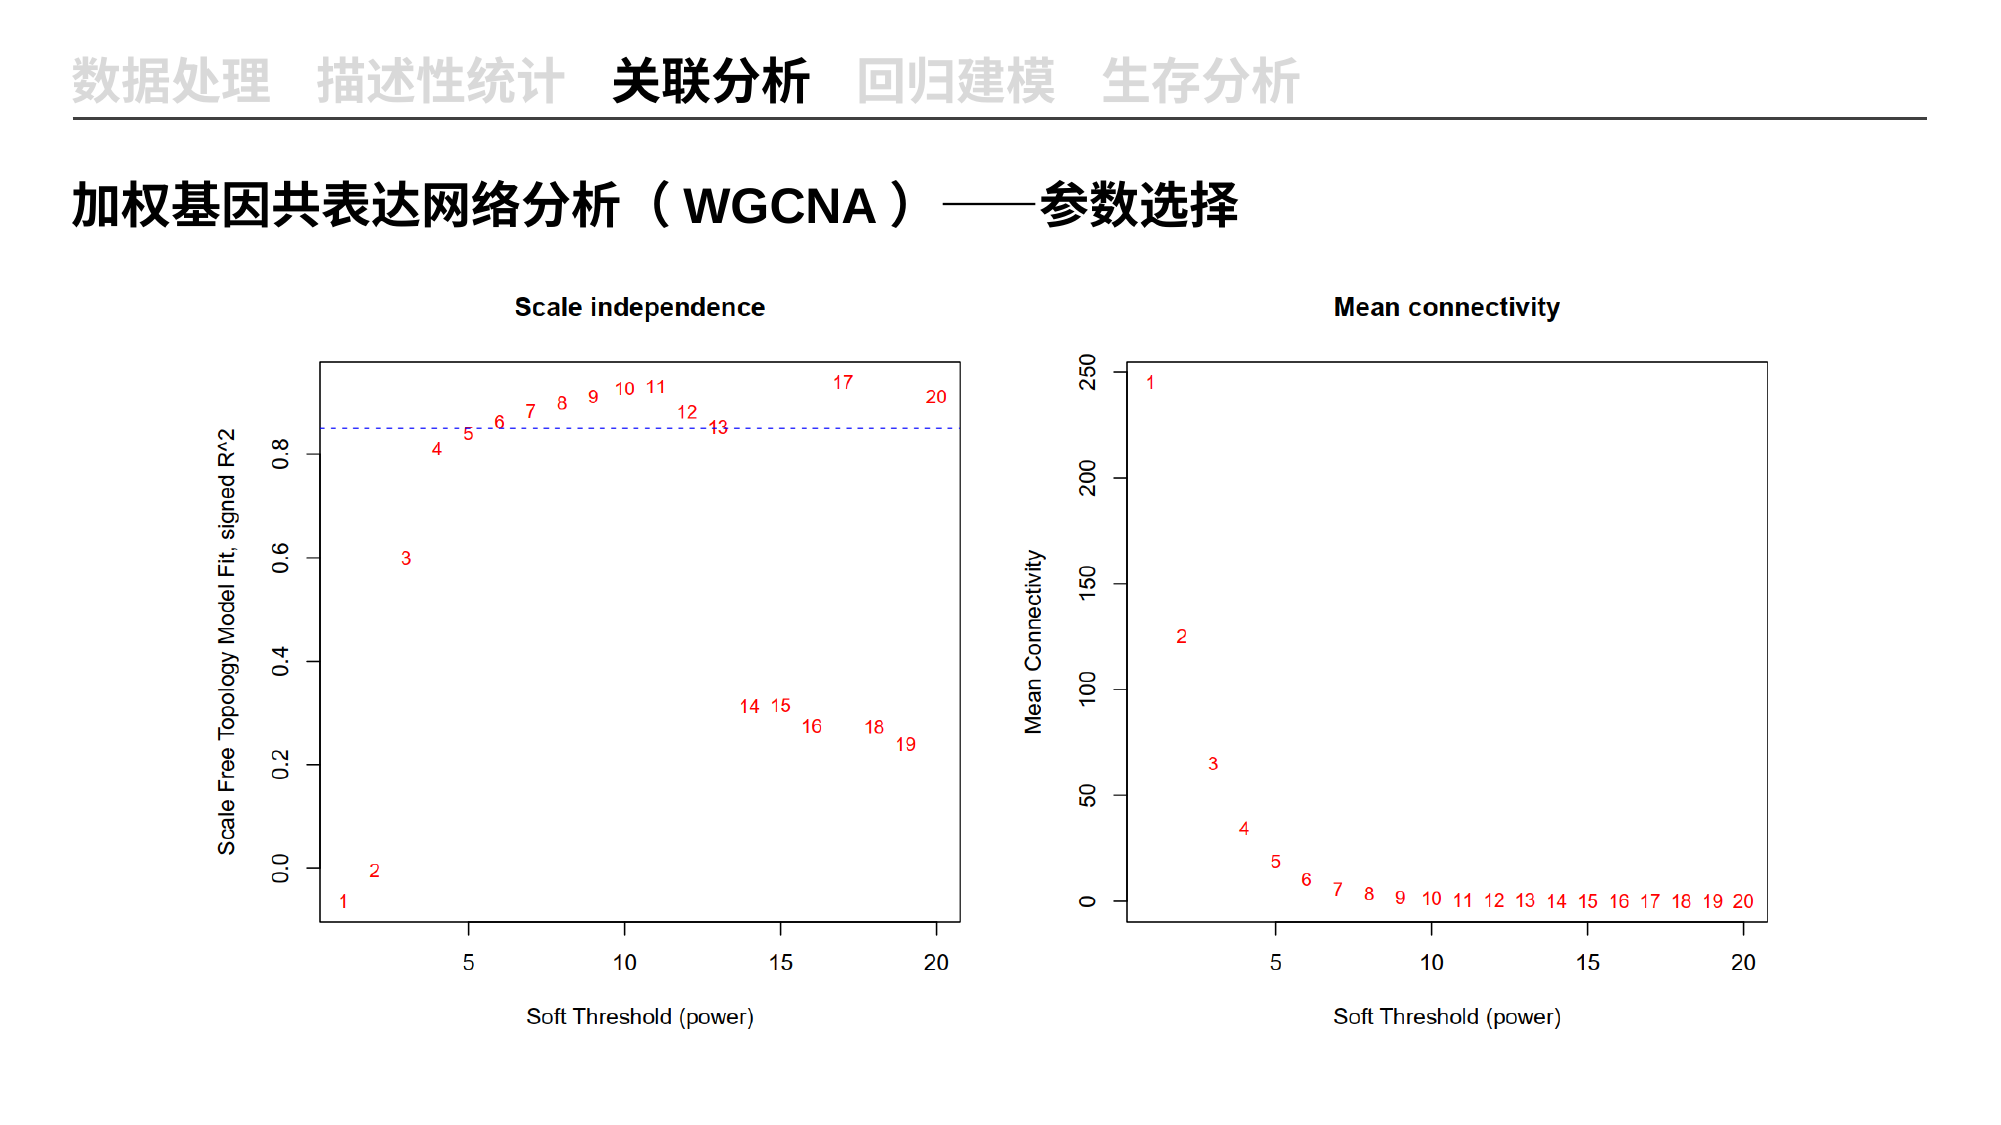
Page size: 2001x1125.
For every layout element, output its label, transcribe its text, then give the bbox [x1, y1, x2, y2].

text_box 数据处理 描述性统计 关联分析 回归建模 生存分析 [56, 42, 1942, 118]
picture [212, 260, 1786, 1040]
text_box 加权基因共表达网络分析（WGCNA）——参数选择 [56, 165, 1311, 241]
